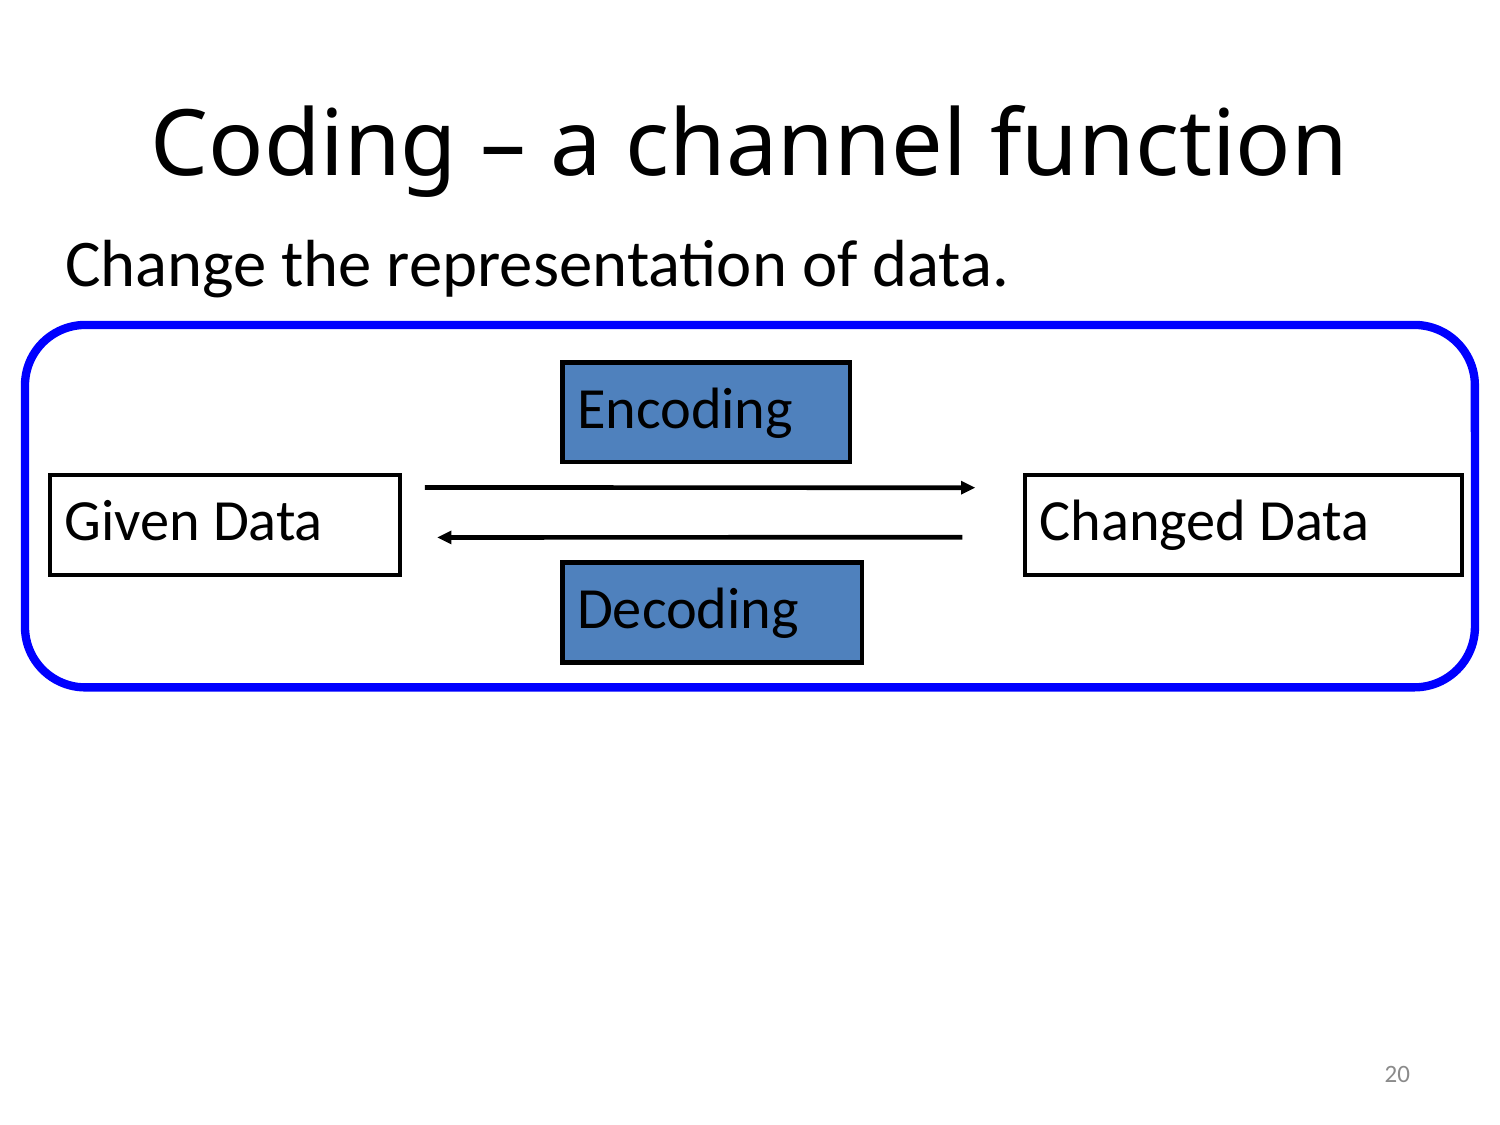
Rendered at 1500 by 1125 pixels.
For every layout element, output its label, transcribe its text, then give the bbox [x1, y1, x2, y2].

title Coding – a channel function [75, 45, 1425, 212]
list Change the representation of data. [50, 212, 1450, 335]
slide_number 20 [1074, 1042, 1425, 1103]
list Change the representation of data. [50, 677, 1450, 988]
text_box [24, 324, 1475, 688]
